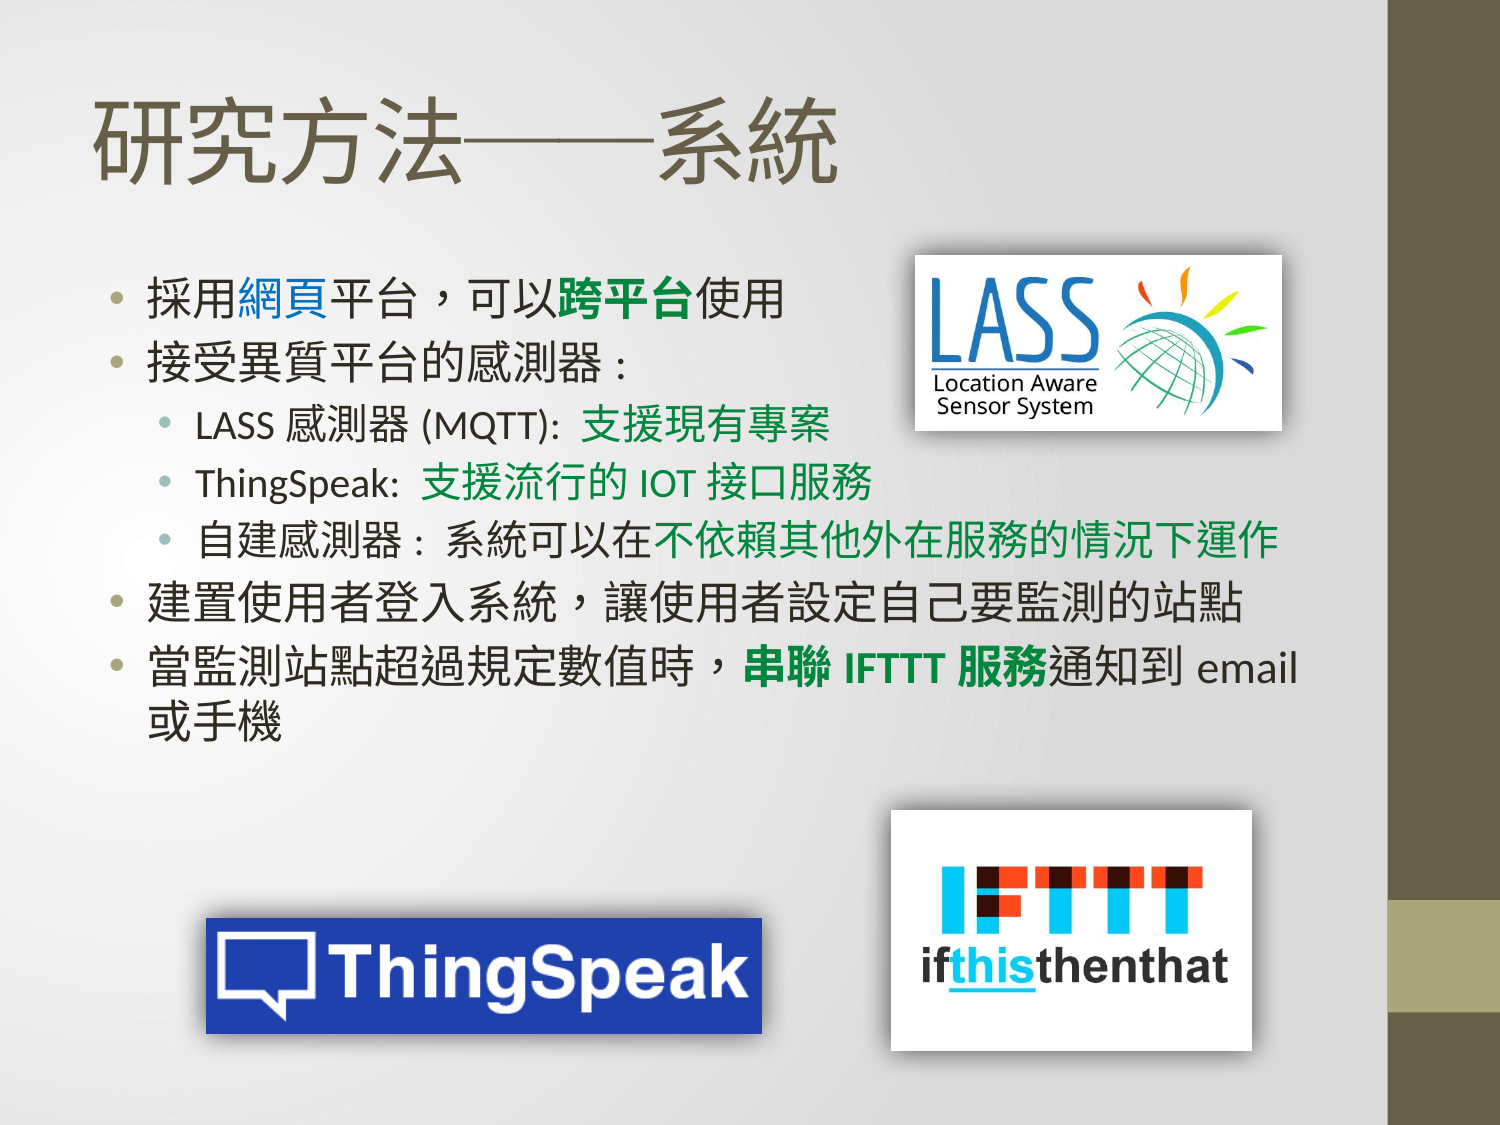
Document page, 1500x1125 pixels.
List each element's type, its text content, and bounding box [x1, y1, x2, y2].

picture [914, 254, 1282, 432]
title 研究方法──系統 [75, 45, 1325, 233]
picture [891, 809, 1253, 1052]
picture [206, 917, 763, 1034]
list 採用網頁平台，可以跨平台使用 接受異質平台的感測器: LASS感測器(MQTT): 支援現有專案 ThingSpeak: 支援流行的IOT接口服務 自建感測器: 系統可以在不依賴其他外在服務的情況下運作 建置使用者登入系統，讓使用者設定自己要監測的站點 當監測站點超過規定數值時，串聯IFTTT服務通知到email或手機 [75, 262, 1325, 1050]
